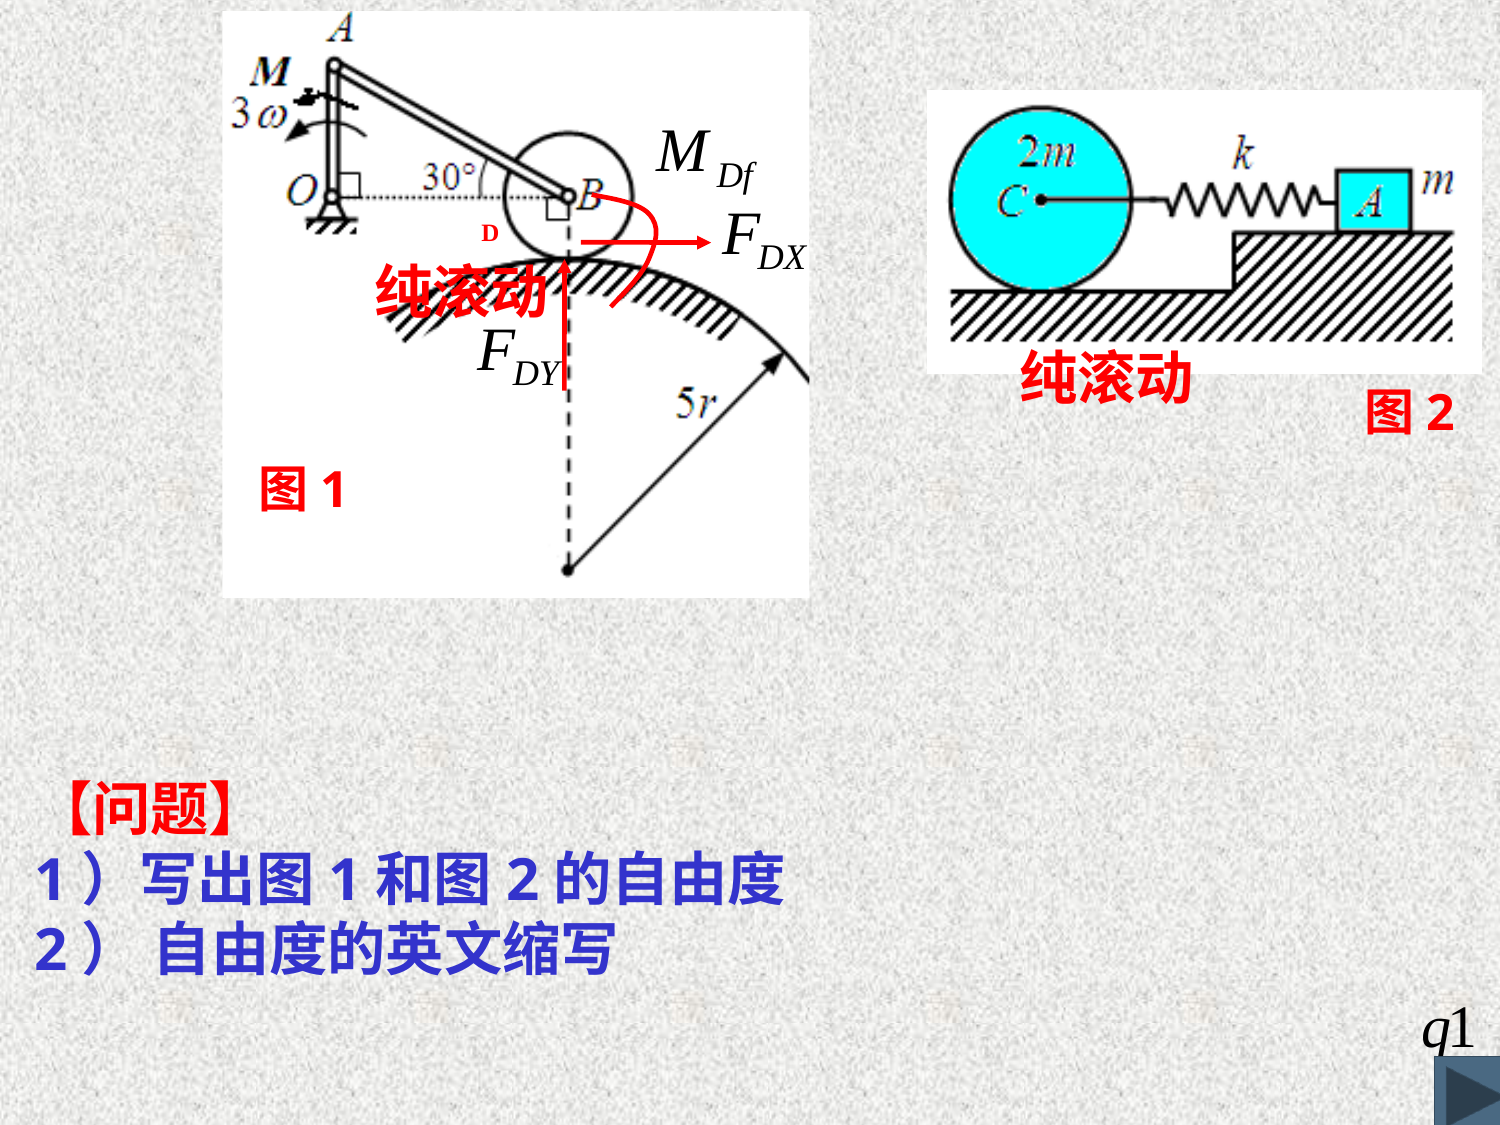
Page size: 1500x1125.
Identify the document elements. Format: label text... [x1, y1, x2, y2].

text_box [927, 90, 1483, 374]
text_box 纯滚动 [1004, 374, 1210, 419]
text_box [1412, 992, 1483, 1073]
picture [0, 0, 1500, 1125]
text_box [222, 11, 826, 598]
text_box 【问题】 1）写出图1和图2的自由度 2） 自由度的英文缩写 [19, 765, 802, 990]
text_box 图2 [1349, 374, 1470, 449]
